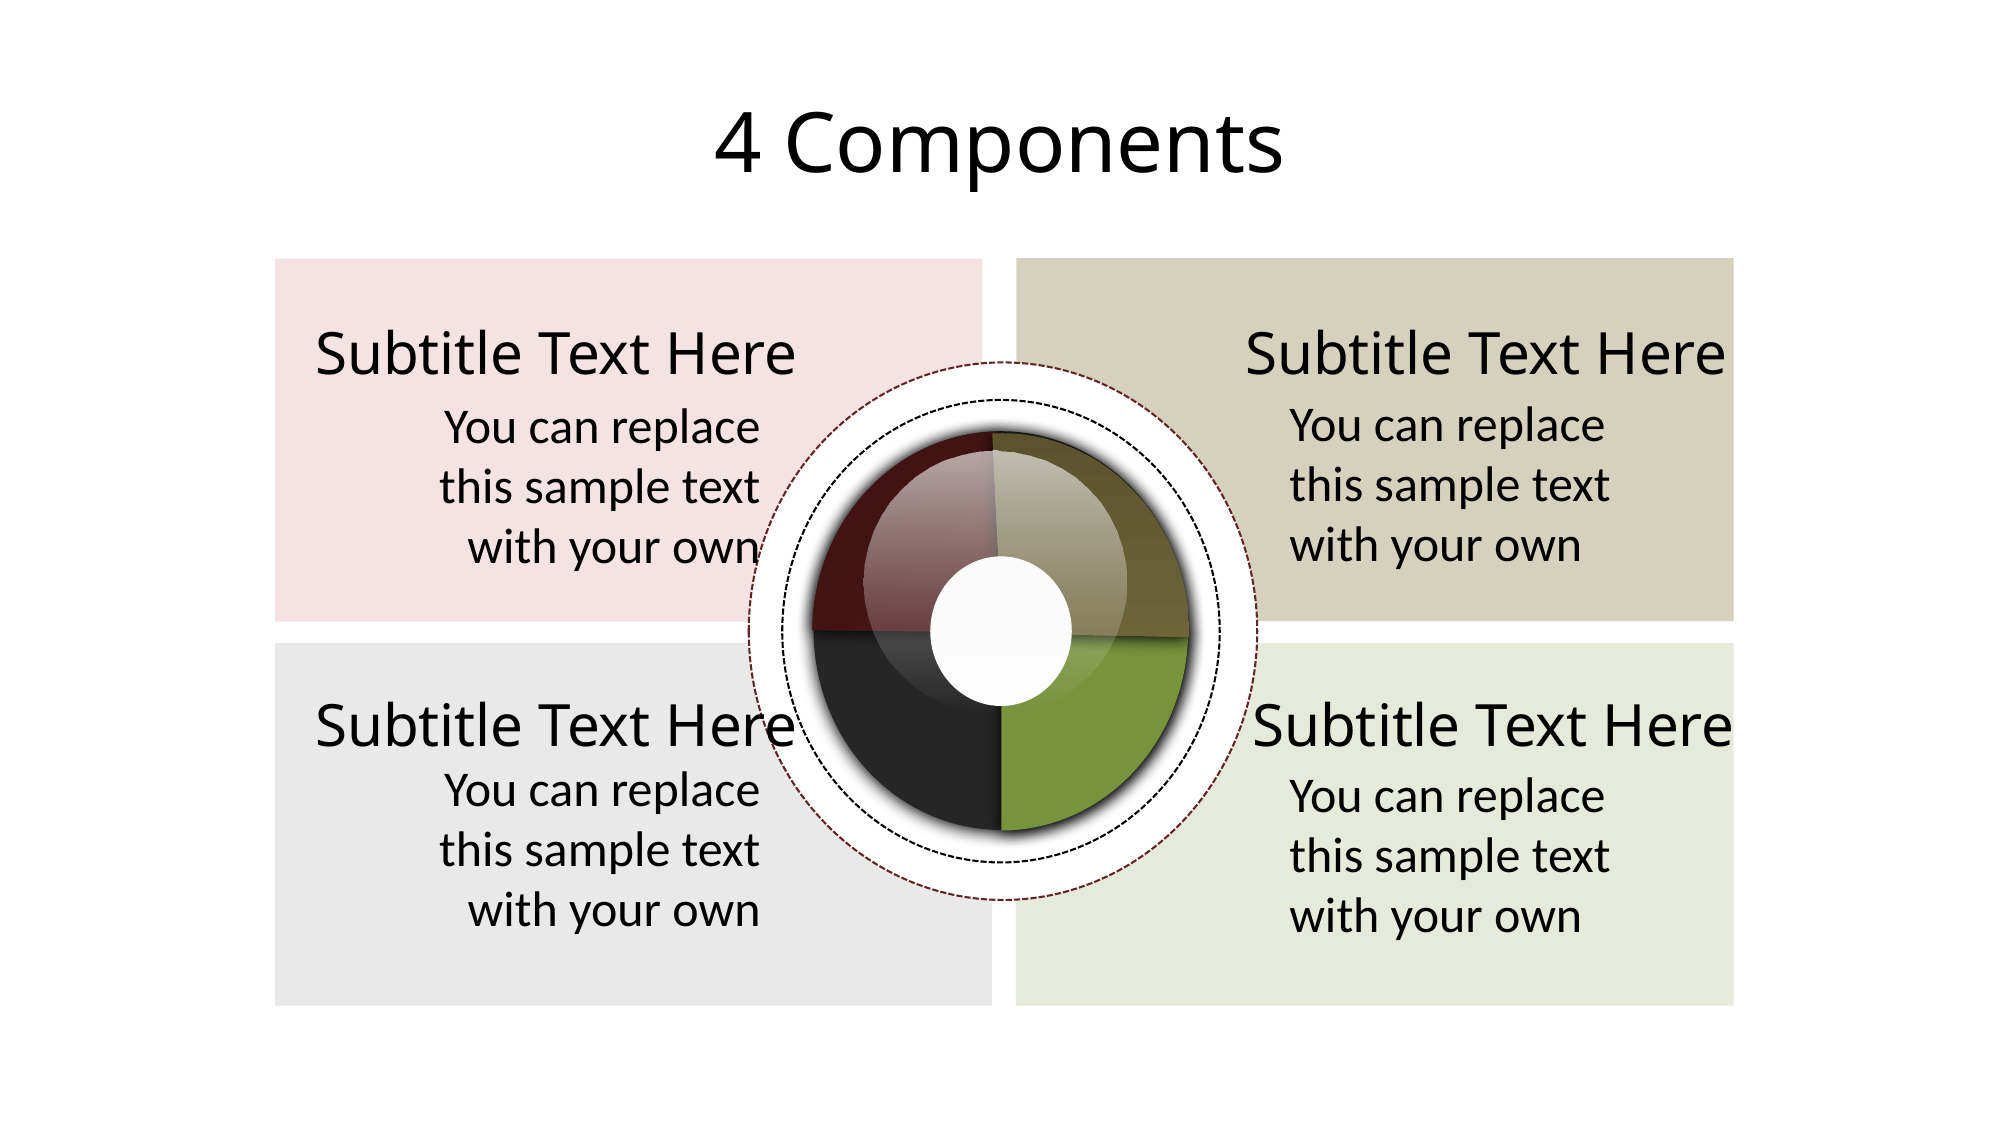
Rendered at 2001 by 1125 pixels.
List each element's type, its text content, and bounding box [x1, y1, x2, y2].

title 4 Components [99, 45, 1900, 233]
text_box You can replace this sample text with your own [1274, 394, 1688, 579]
text_box [273, 641, 994, 1008]
text_box Subtitle Text Here [300, 308, 813, 394]
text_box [748, 362, 1258, 901]
text_box [1014, 766, 1736, 1008]
text_box You can replace this sample text with your own [380, 766, 776, 944]
text_box Subtitle Text Here [300, 680, 743, 766]
text_box Subtitle Text Here [1263, 680, 1750, 766]
text_box Subtitle Text Here [1230, 308, 1743, 394]
text_box [1263, 394, 1736, 623]
text_box [1014, 256, 1736, 360]
text_box You can replace this sample text with your own [1274, 766, 1675, 951]
text_box You can replace this sample text with your own [383, 394, 743, 581]
text_box [273, 257, 984, 624]
text_box [1263, 641, 1736, 680]
